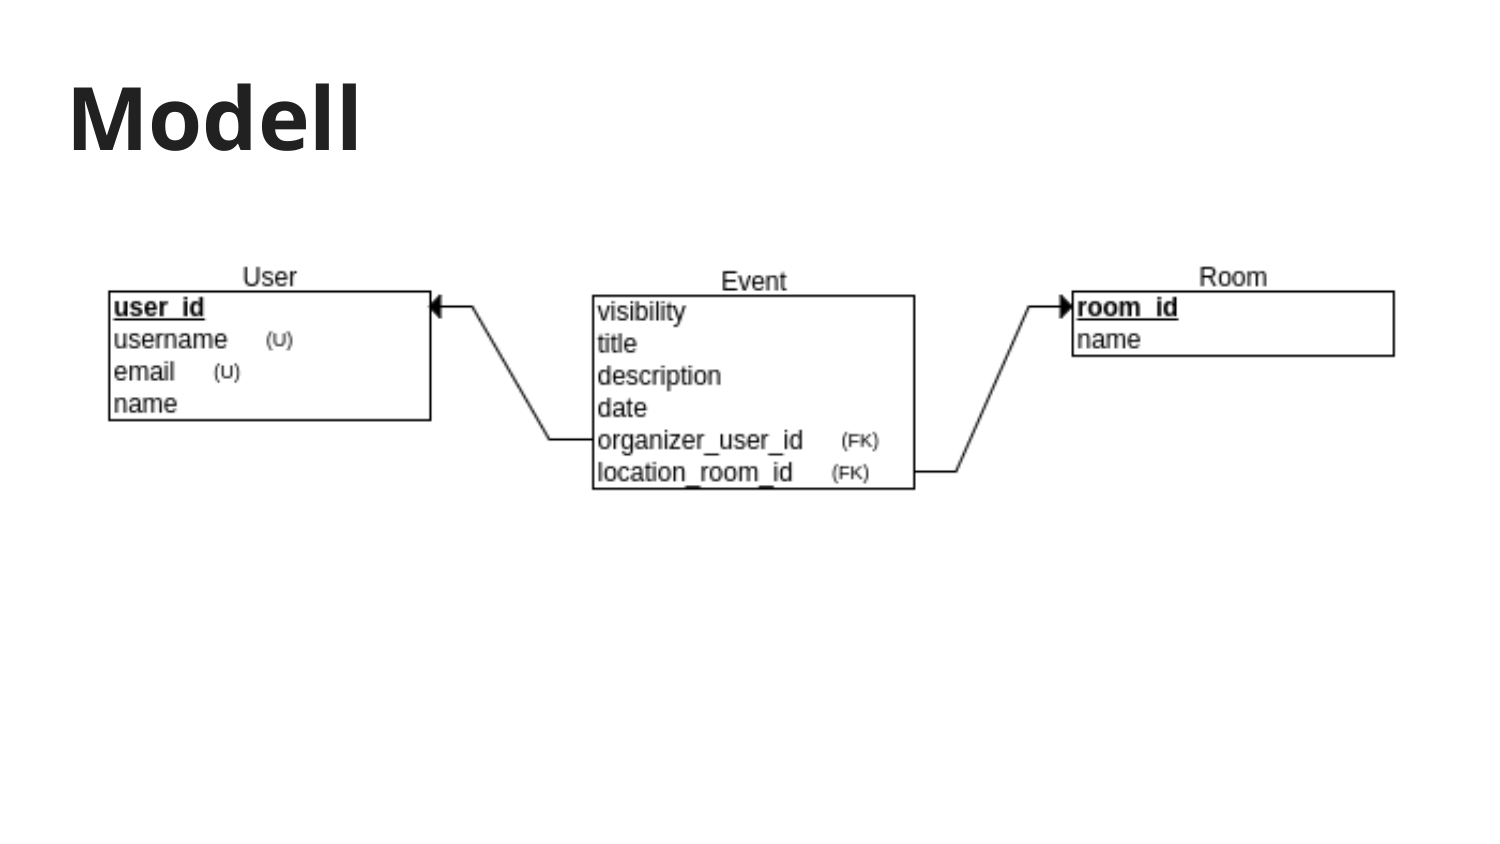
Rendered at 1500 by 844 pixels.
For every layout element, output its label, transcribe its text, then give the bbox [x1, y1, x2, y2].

title Modell [51, 48, 1449, 180]
picture [50, 201, 1450, 545]
